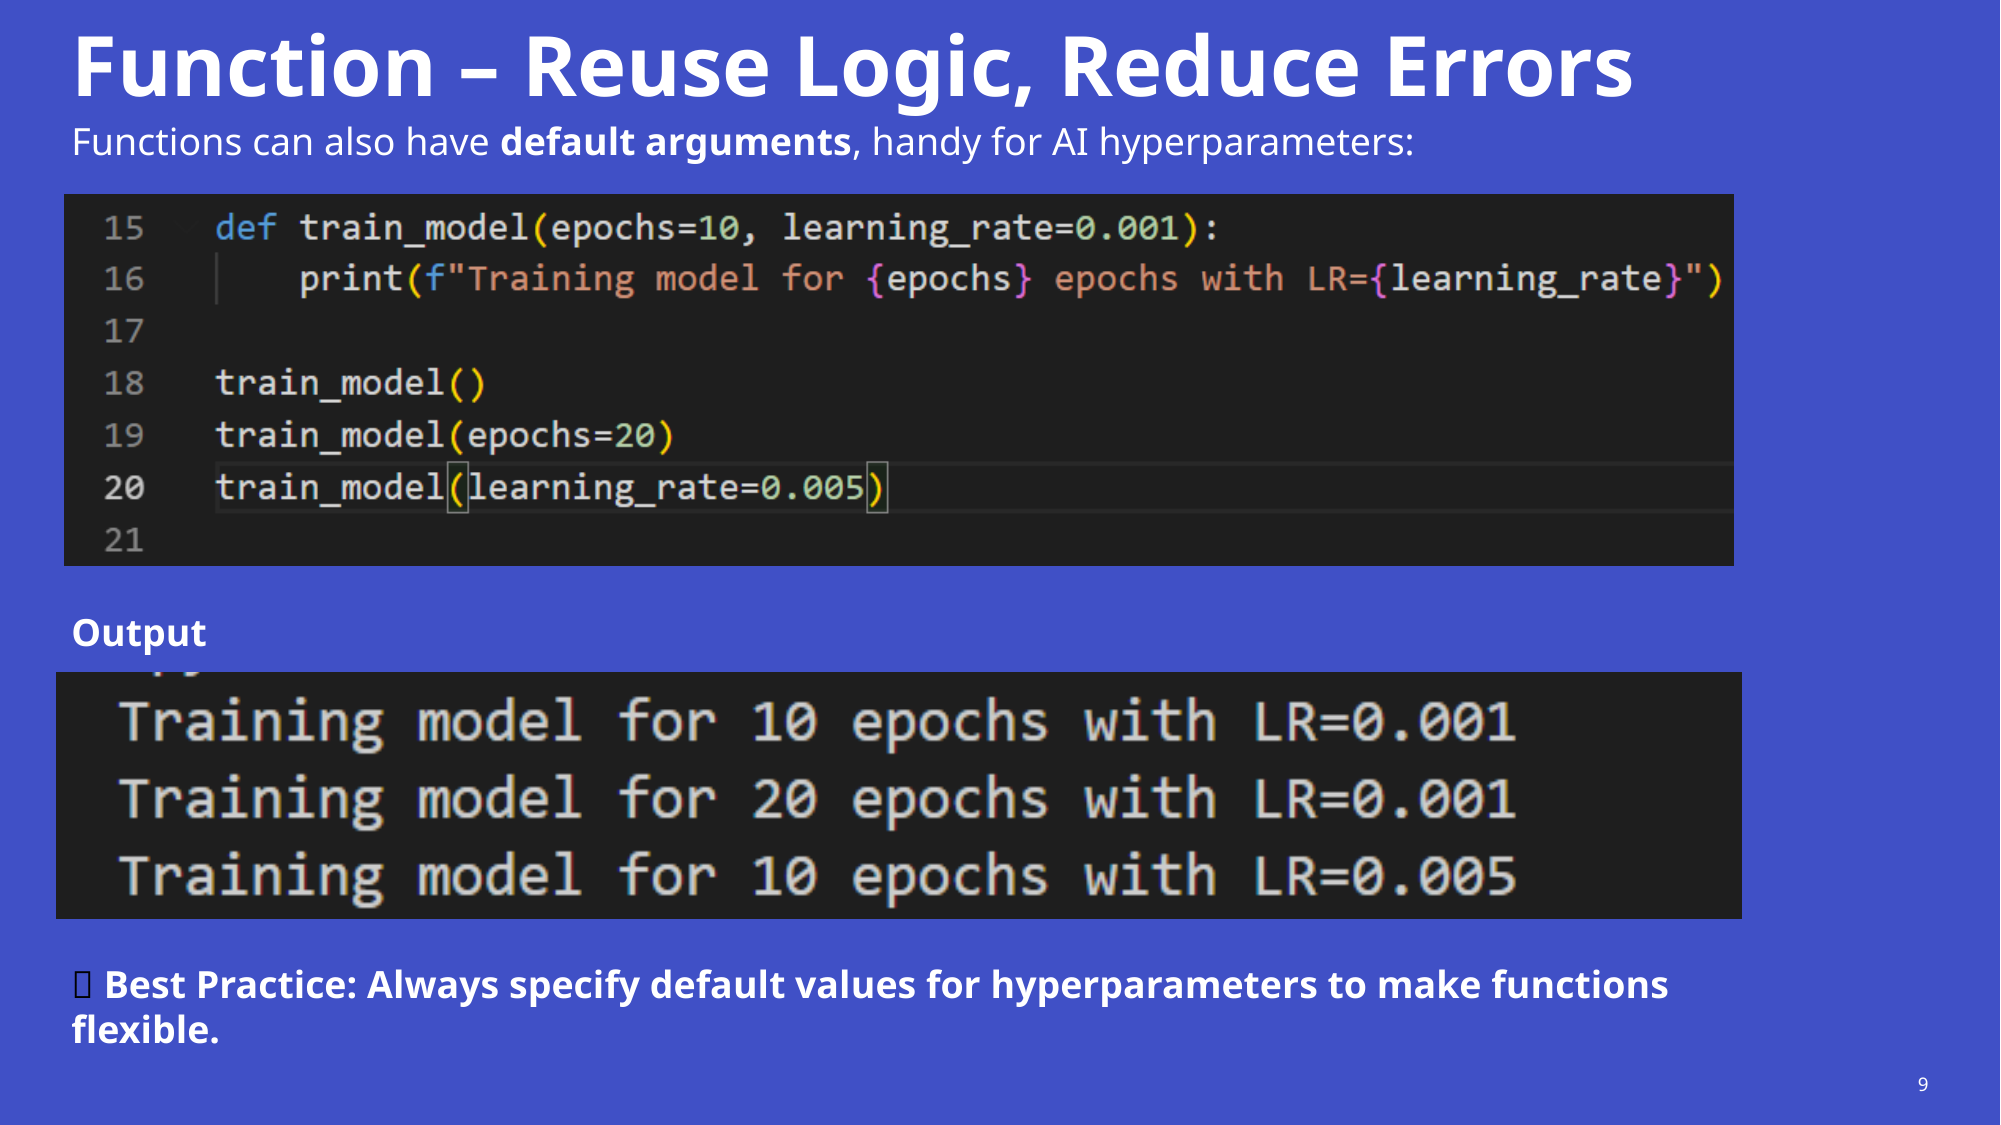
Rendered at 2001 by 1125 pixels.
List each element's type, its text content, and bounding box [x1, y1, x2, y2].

picture [56, 671, 1742, 919]
slide_number 9 [1770, 1055, 1944, 1116]
text_box Output [56, 601, 223, 661]
text_box Function – Reuse Logic, Reduce Errors [56, 5, 1914, 111]
text_box Functions can also have default arguments, handy for AI hyperparameters: [56, 110, 1568, 170]
picture [63, 194, 1735, 566]
text_box ✅ Best Practice: Always specify default values for hyperparameters to make functions flexible. [56, 954, 1773, 1059]
